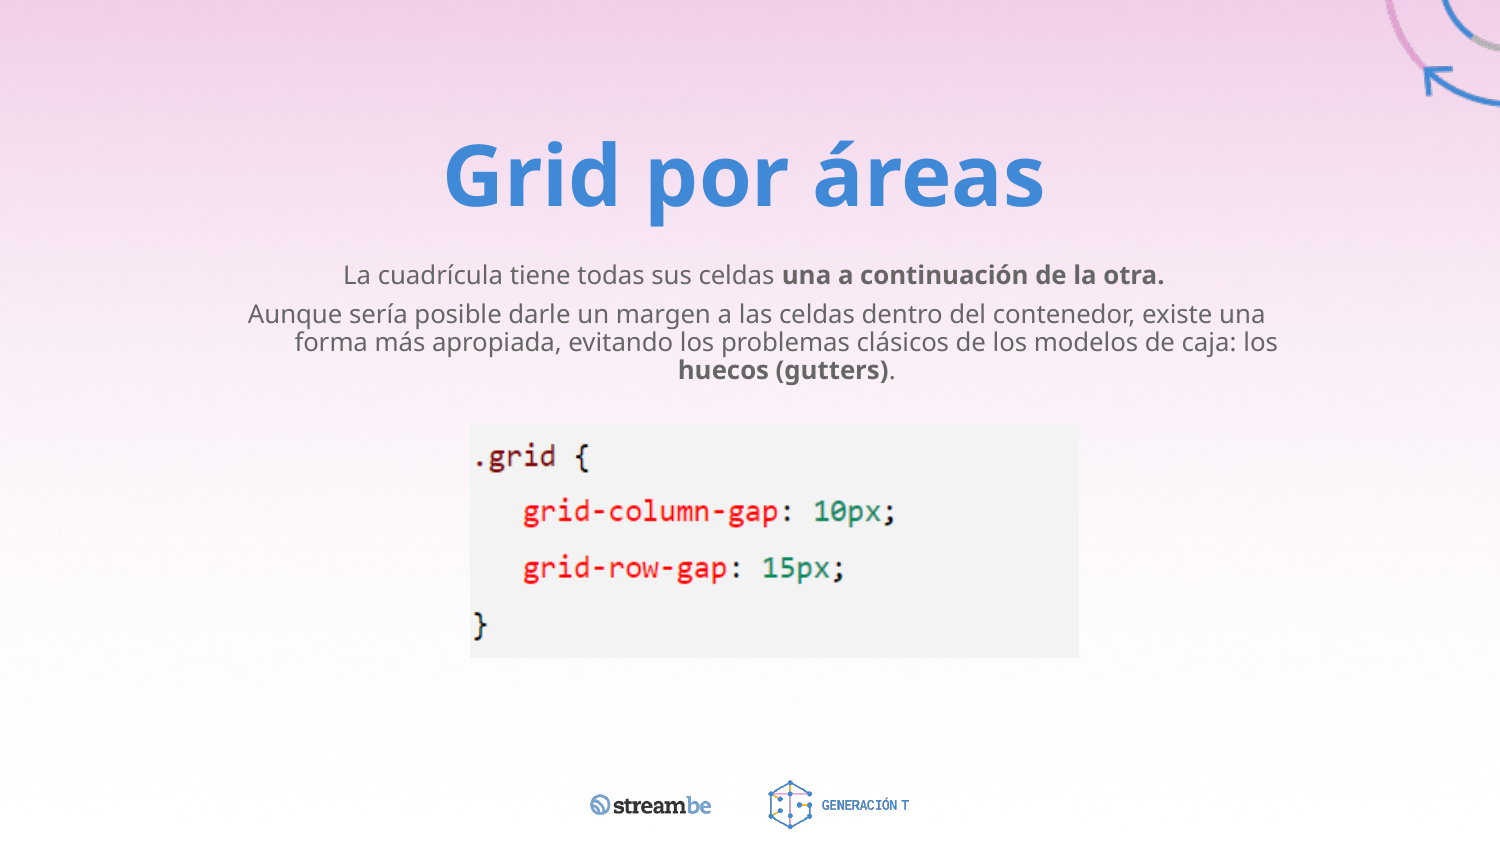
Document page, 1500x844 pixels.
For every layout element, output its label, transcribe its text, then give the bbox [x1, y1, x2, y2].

title Grid por áreas [182, 75, 1308, 231]
picture [0, 0, 1500, 844]
subtitle La cuadrícula tiene todas sus celdas una a continuación de la otra. Aunque sería posible darle un margen a las celdas dentro del contenedor, existe una forma más apropiada, evitando los problemas clásicos de los modelos de caja: los huecos (gutters). [187, 256, 1313, 461]
